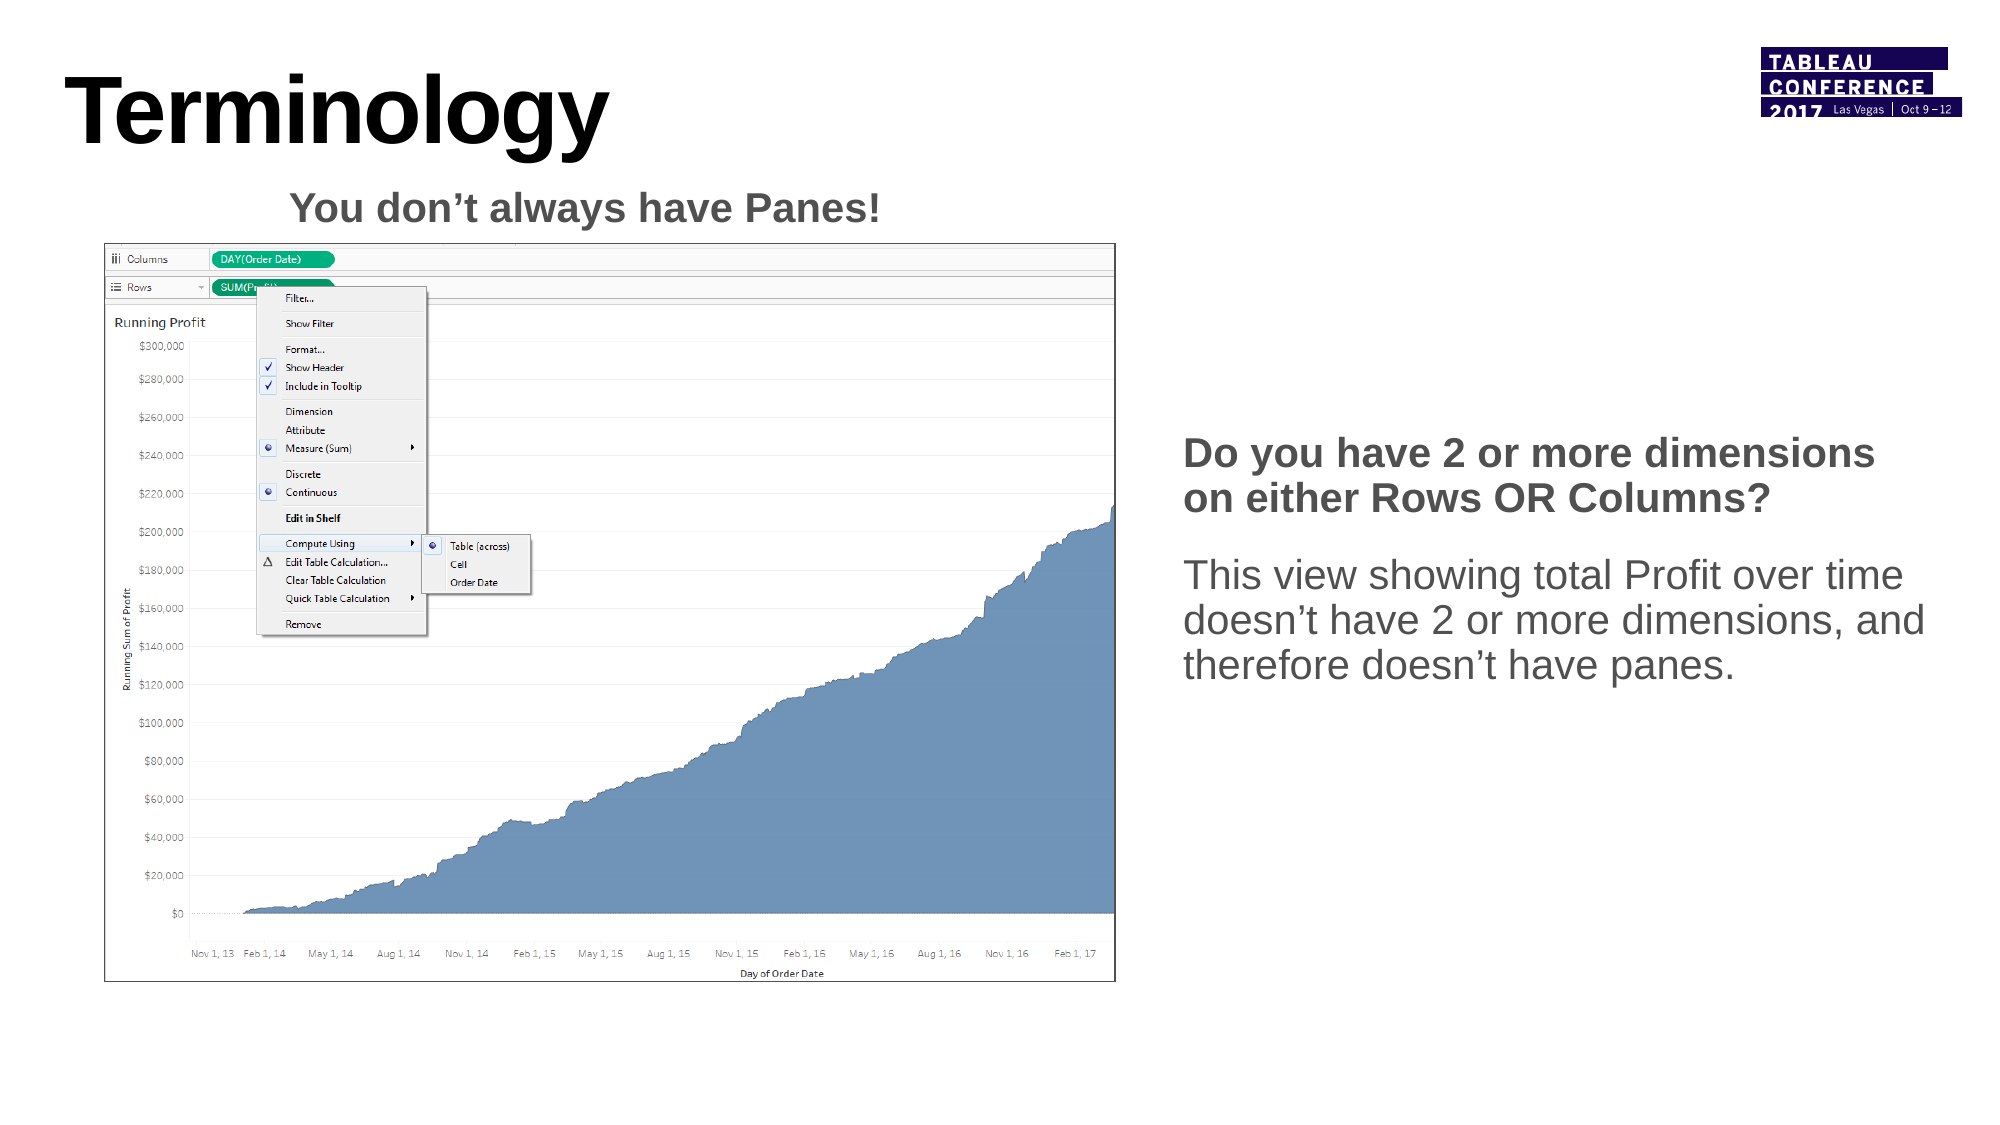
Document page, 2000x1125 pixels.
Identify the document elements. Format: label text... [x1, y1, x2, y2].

title Terminology [44, 47, 1956, 196]
text_box Do you have 2 or more dimensions on either Rows OR Columns? This view showing total Profit over time doesn’t have 2 or more dimensions, and therefore doesn’t have panes. [1158, 411, 1956, 785]
picture [105, 243, 1115, 982]
text_box You don’t always have Panes! [263, 166, 956, 243]
